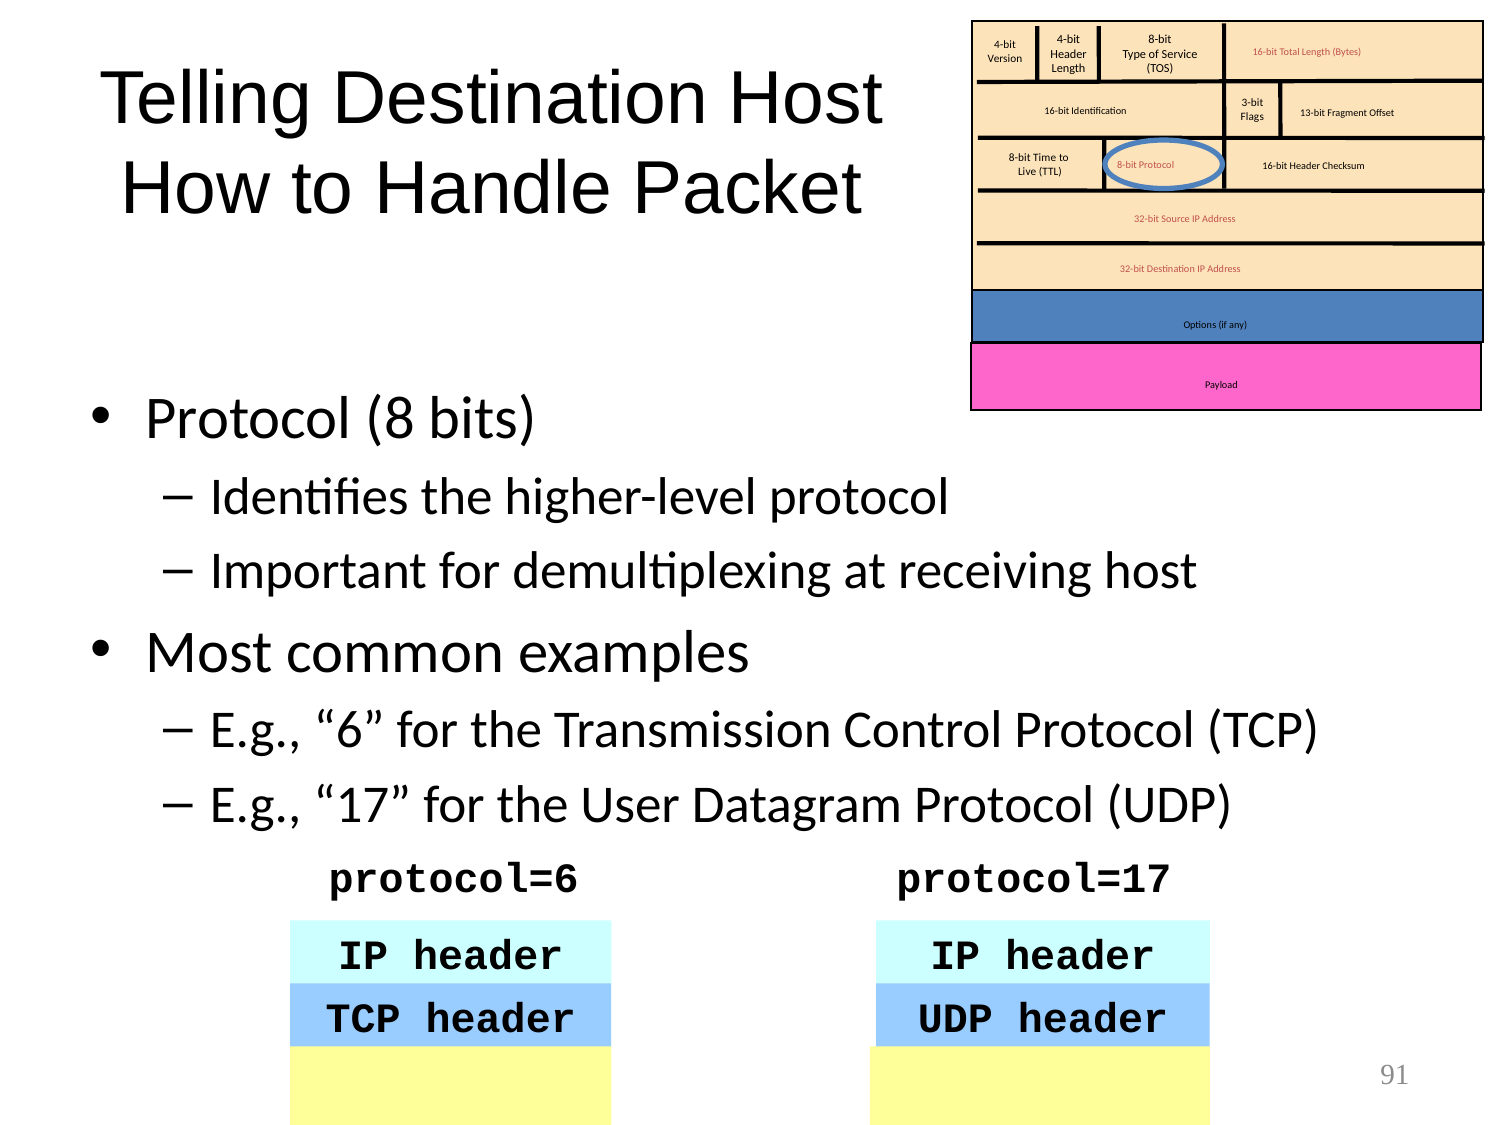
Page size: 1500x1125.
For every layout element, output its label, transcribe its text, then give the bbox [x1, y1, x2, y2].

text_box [289, 843, 1211, 1125]
title Telling Destination Host How to Handle Packet [75, 45, 908, 233]
list Protocol (8 bits) Identifies the higher-level protocol Important for demultiplexing at receiving host Most common examples E.g., “6” for the Transmission Control Protocol (TCP) E.g., “17” for the User Datagram Protocol (UDP) [75, 370, 1463, 841]
slide_number 91 [1215, 1042, 1425, 1103]
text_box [969, 21, 1485, 411]
